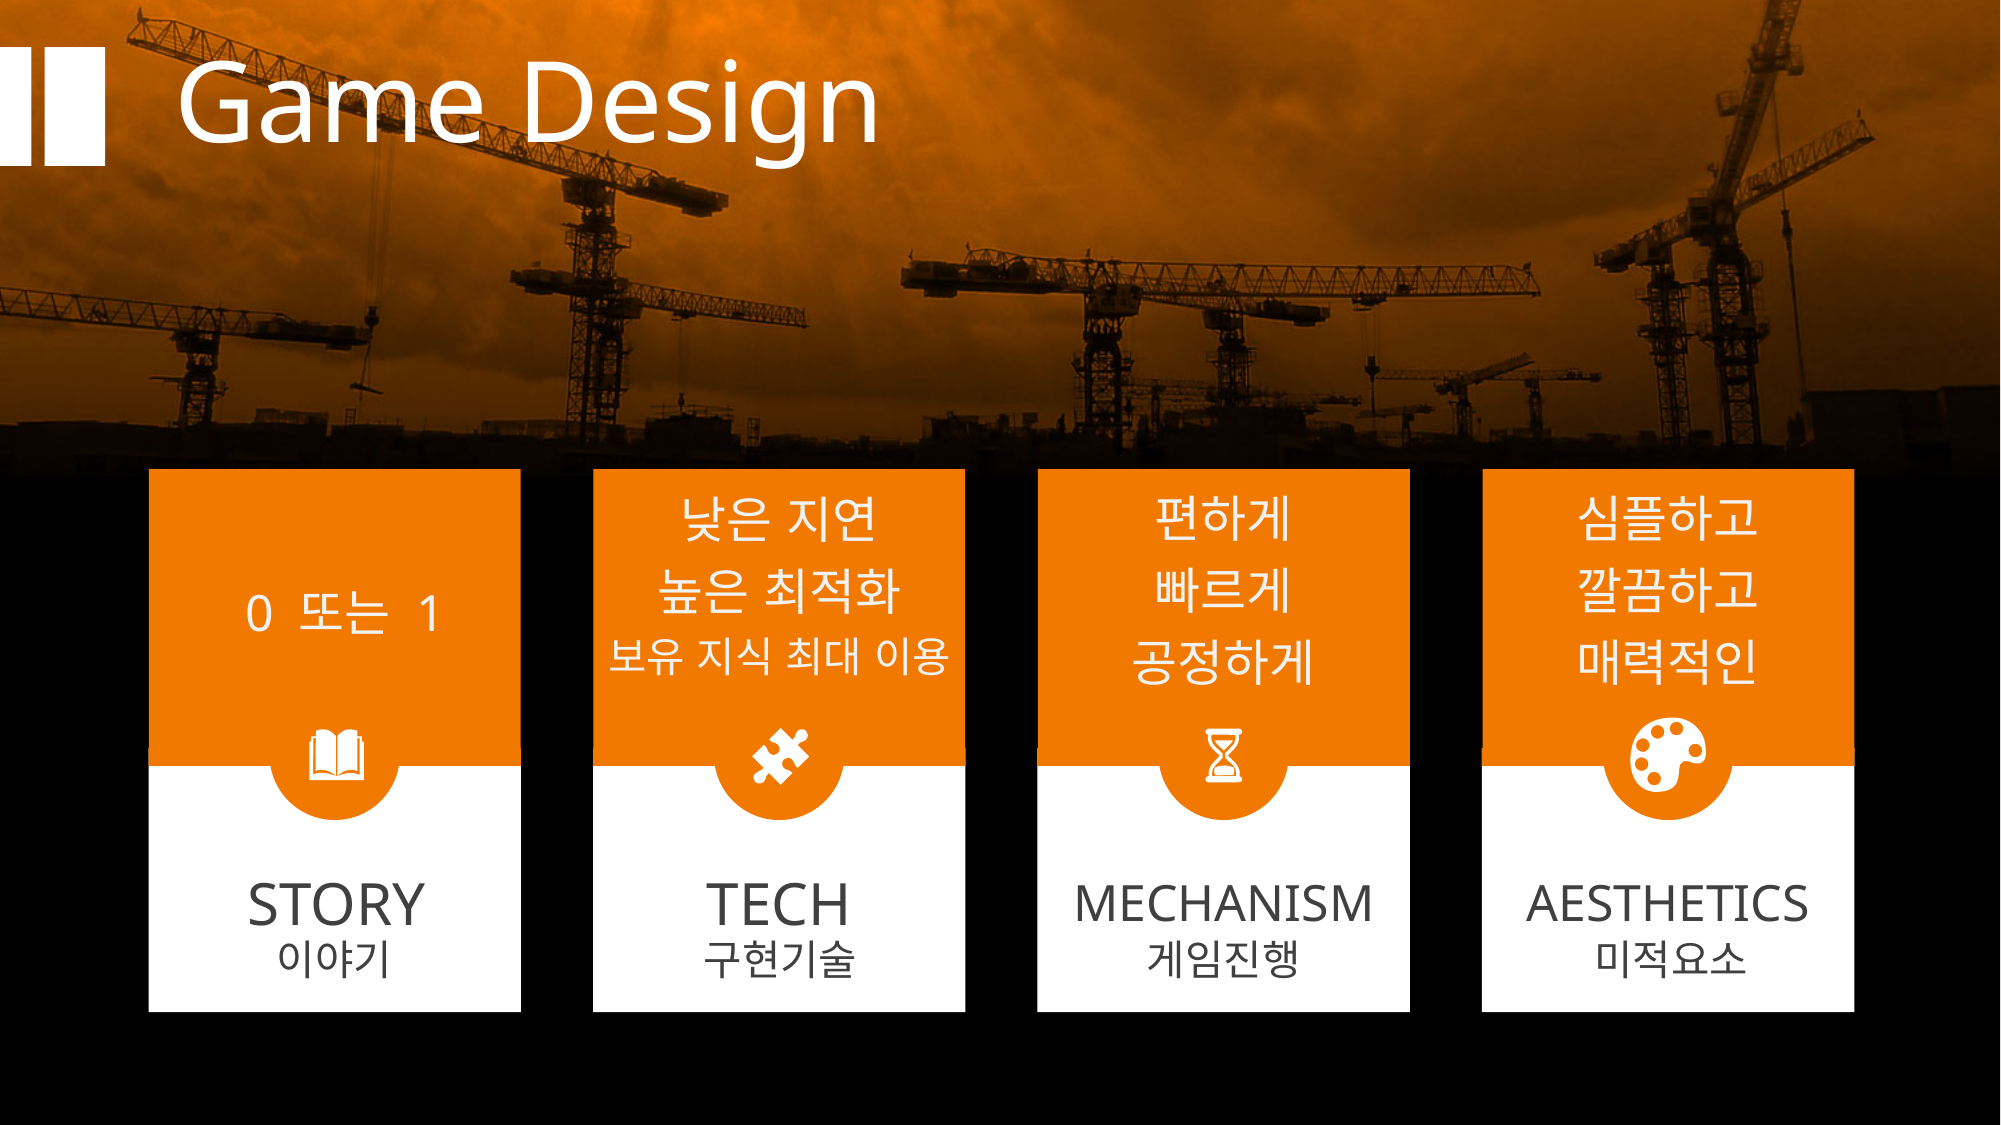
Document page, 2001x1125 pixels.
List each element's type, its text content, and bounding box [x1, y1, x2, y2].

text_box [44, 46, 106, 167]
text_box [1629, 716, 1707, 793]
text_box 0 또는 1 [230, 562, 460, 650]
text_box MECHANISM [1058, 864, 1390, 940]
text_box AESTHETICS [1511, 864, 1825, 940]
text_box [712, 688, 846, 822]
text_box [1261, 468, 1411, 753]
text_box TECH [691, 859, 867, 926]
text_box 게임진행 [1131, 926, 1316, 992]
text_box STORY [232, 859, 441, 945]
text_box Game Design [159, 47, 2000, 166]
text_box 심플하고 깔끔하고 매력적인 [1561, 467, 1775, 699]
text_box 구현기술 [688, 926, 873, 992]
text_box [268, 688, 401, 822]
text_box [148, 468, 522, 753]
text_box [750, 726, 811, 787]
text_box 이야기 [262, 926, 408, 991]
text_box [592, 468, 966, 753]
text_box [1157, 699, 1290, 822]
text_box 낮은 지연 높은 최적화 보유 지식 최대 이용 [593, 469, 967, 688]
text_box 편하게 빠르게 공정하게 [1116, 467, 1331, 699]
text_box 미적요소 [1579, 926, 1764, 992]
text_box [1601, 699, 1735, 822]
text_box [1204, 727, 1244, 784]
text_box [1037, 468, 1186, 753]
text_box [308, 728, 365, 782]
picture [0, 0, 2001, 1125]
text_box [1706, 468, 1855, 753]
text_box [1482, 468, 1631, 753]
text_box [0, 46, 32, 167]
